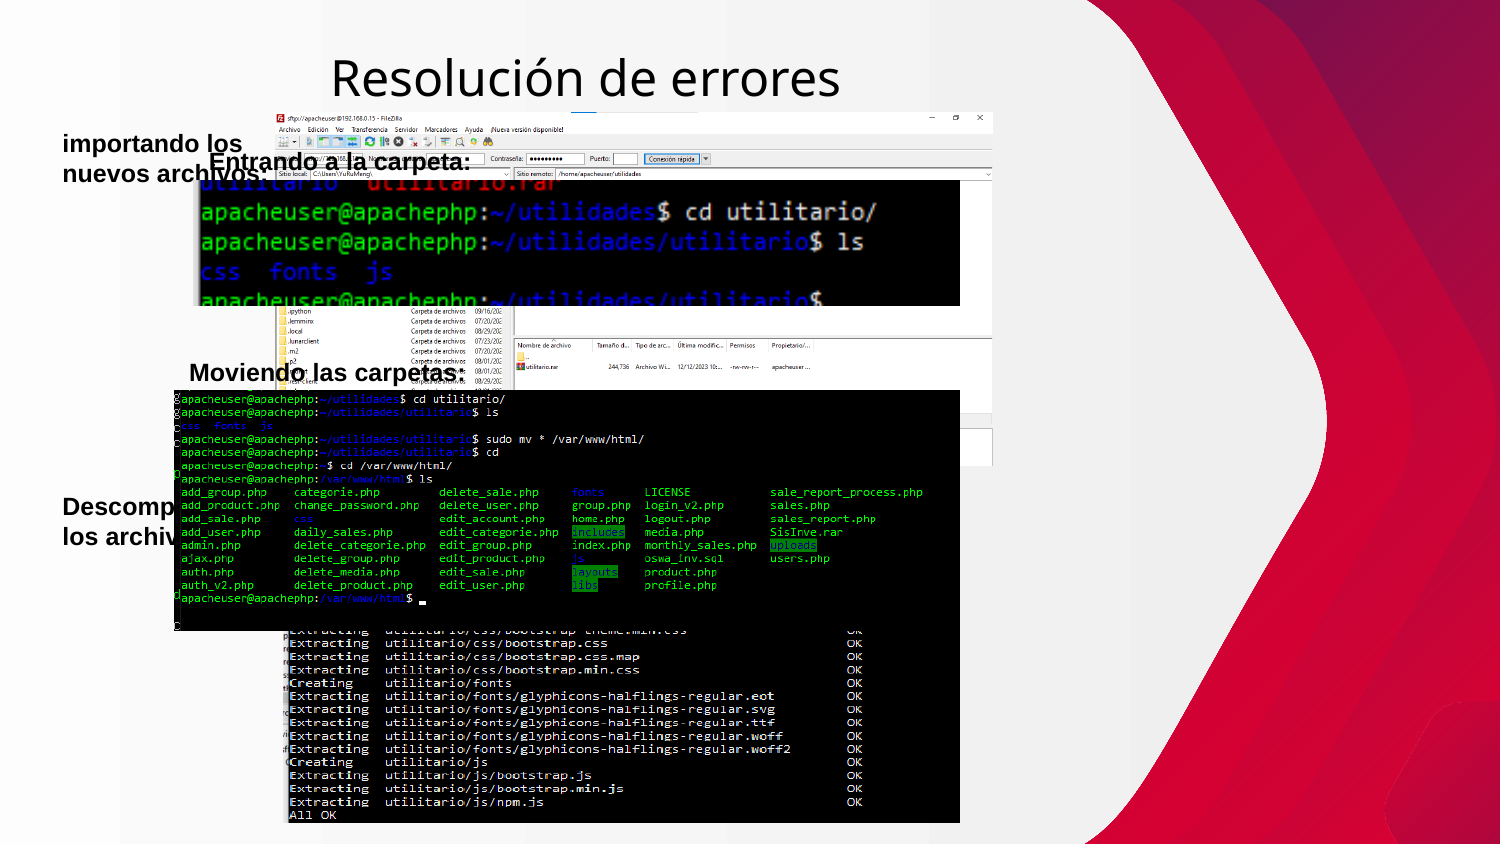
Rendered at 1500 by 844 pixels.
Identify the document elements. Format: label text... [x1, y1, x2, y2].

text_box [47, 112, 993, 466]
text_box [47, 475, 960, 823]
subtitle Resolución de errores [220, 31, 952, 111]
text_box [193, 129, 960, 307]
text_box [173, 340, 960, 631]
